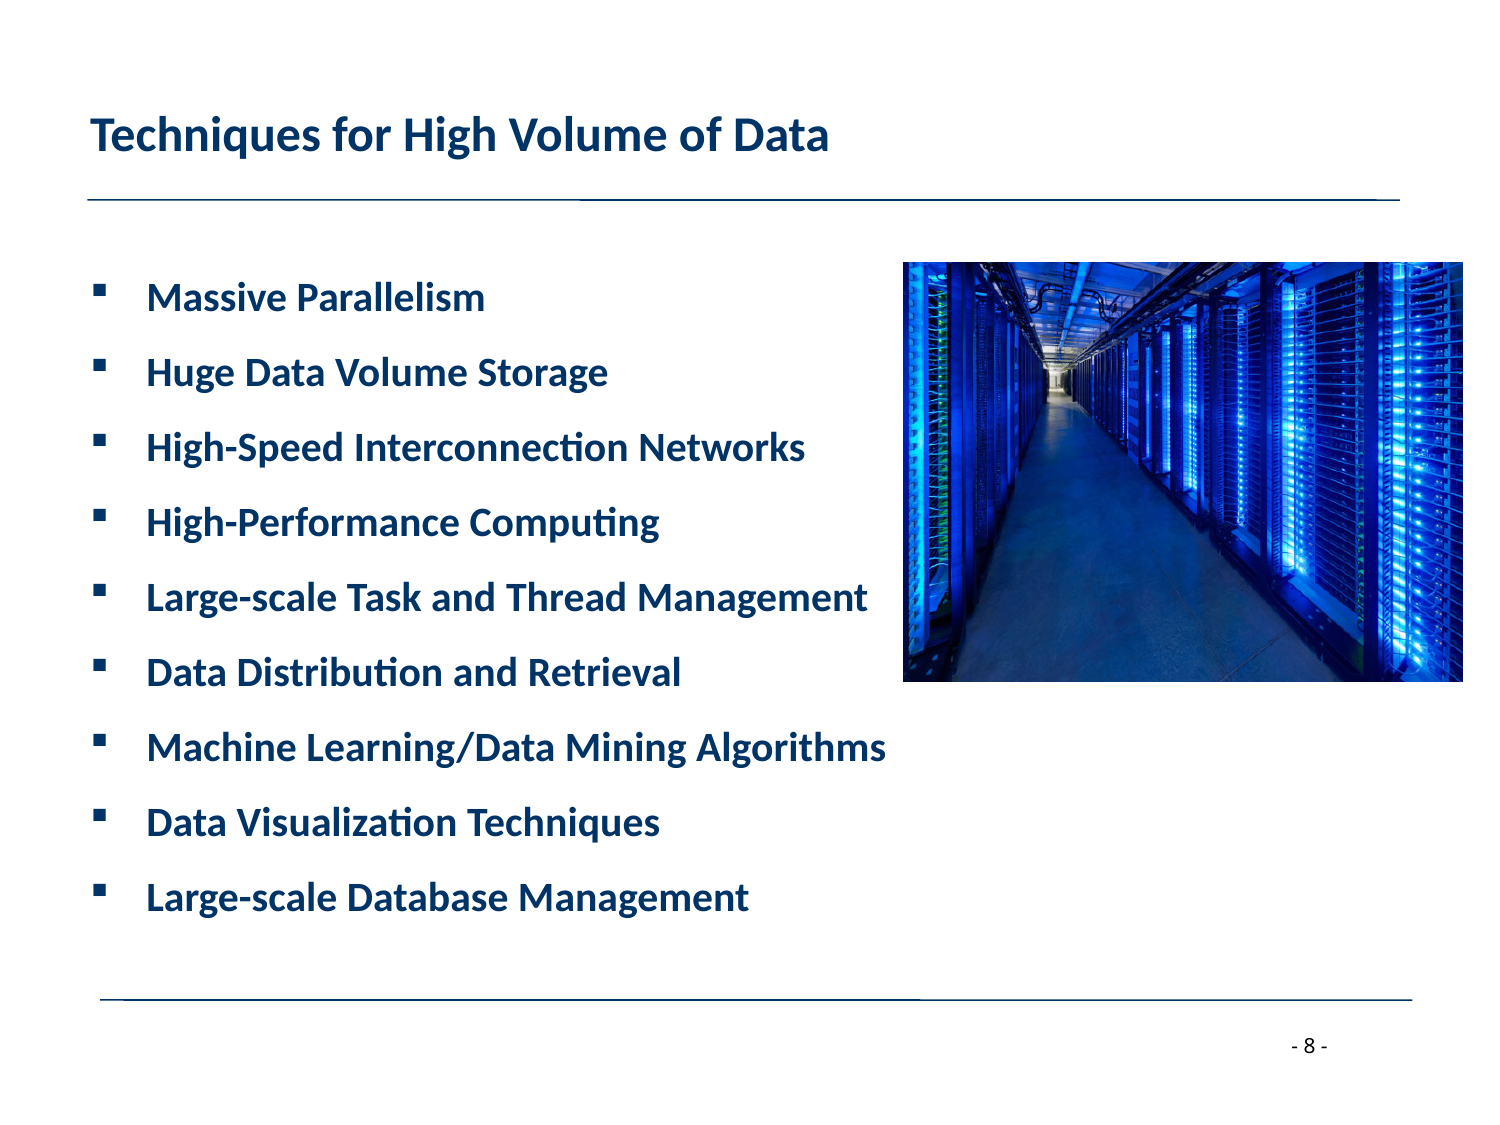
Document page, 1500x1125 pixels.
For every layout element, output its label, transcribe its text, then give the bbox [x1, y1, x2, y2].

title Techniques for High Volume of Data [75, 37, 1425, 225]
list Massive Parallelism Huge Data Volume Storage High-Speed Interconnection Networks High-Performance Computing Large-scale Task and Thread Management Data Distribution and Retrieval Machine Learning/Data Mining Algorithms Data Visualization Techniques Large-scale Database Management [75, 262, 1425, 1005]
picture [903, 262, 1463, 683]
